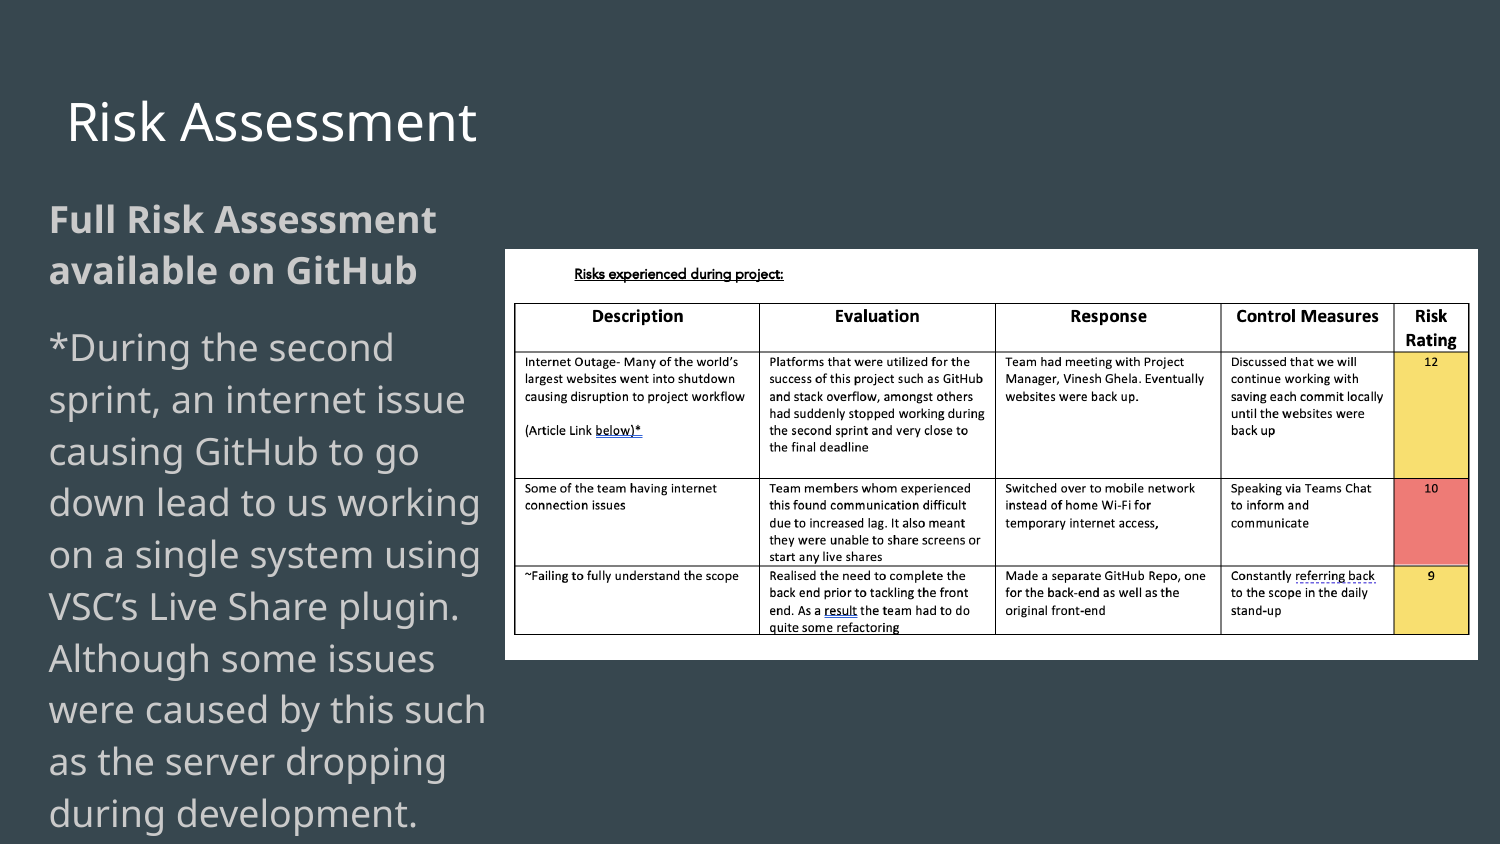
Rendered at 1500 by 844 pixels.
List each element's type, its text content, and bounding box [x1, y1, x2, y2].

title Risk Assessment [51, 72, 1449, 167]
text_box Full Risk Assessment available on GitHub *During the second sprint, an internet issue causing GitHub to go down lead to us working on a single system using VSC’s Live Share plugin. Although some issues were caused by this such as the server dropping during development. [33, 173, 526, 844]
picture [505, 248, 1478, 660]
